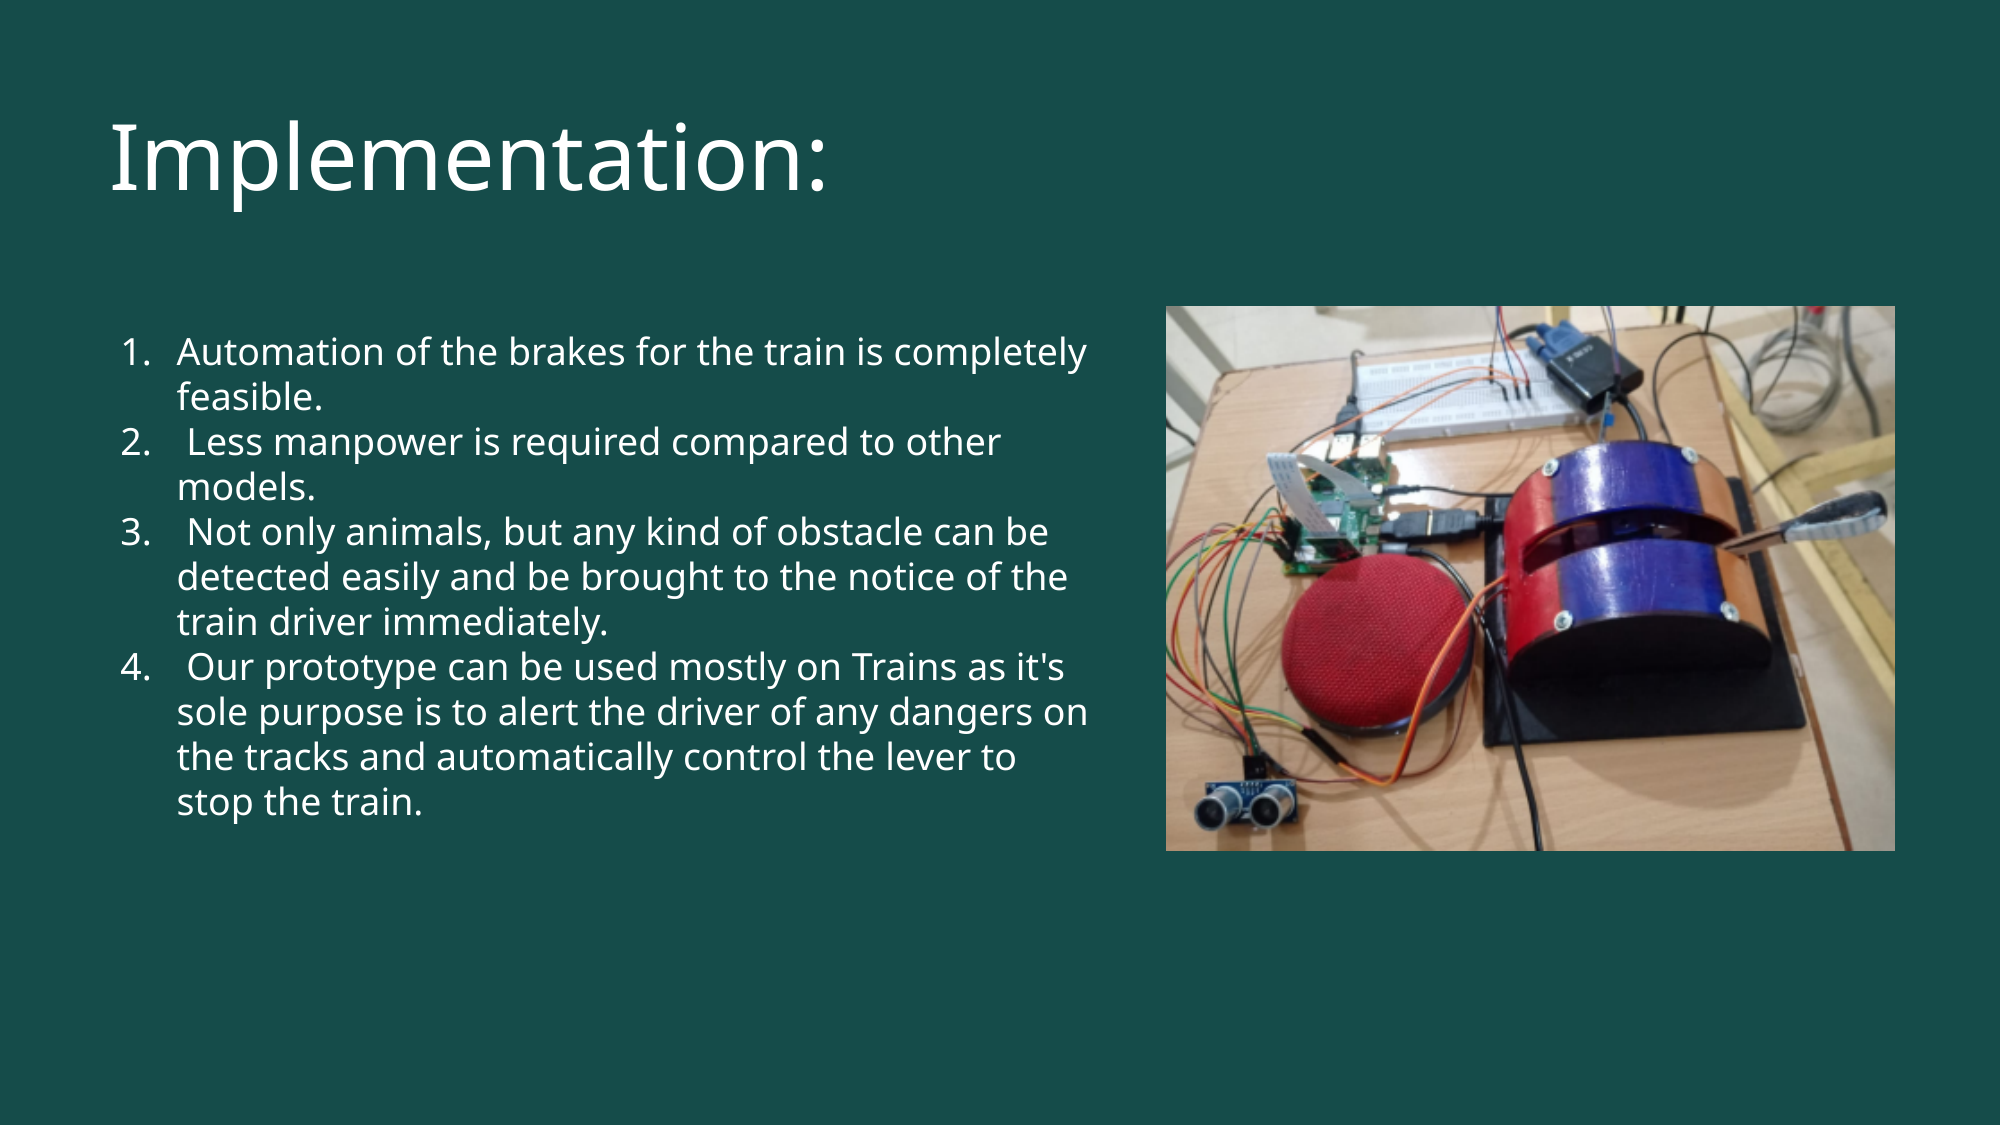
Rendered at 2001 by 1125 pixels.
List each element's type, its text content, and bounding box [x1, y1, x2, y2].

text_box Implementation: [94, 91, 846, 217]
picture [1166, 306, 1895, 851]
text_box Automation of the brakes for the train is completely feasible. Less manpower is required compared to other models. Not only animals, but any kind of obstacle can be detected easily and be brought to the notice of the train driver immediately. Our prototype can be used mostly on Trains as it's sole purpose is to alert the driver of any dangers on the tracks and automatically control the lever to stop the train. [105, 320, 1106, 831]
